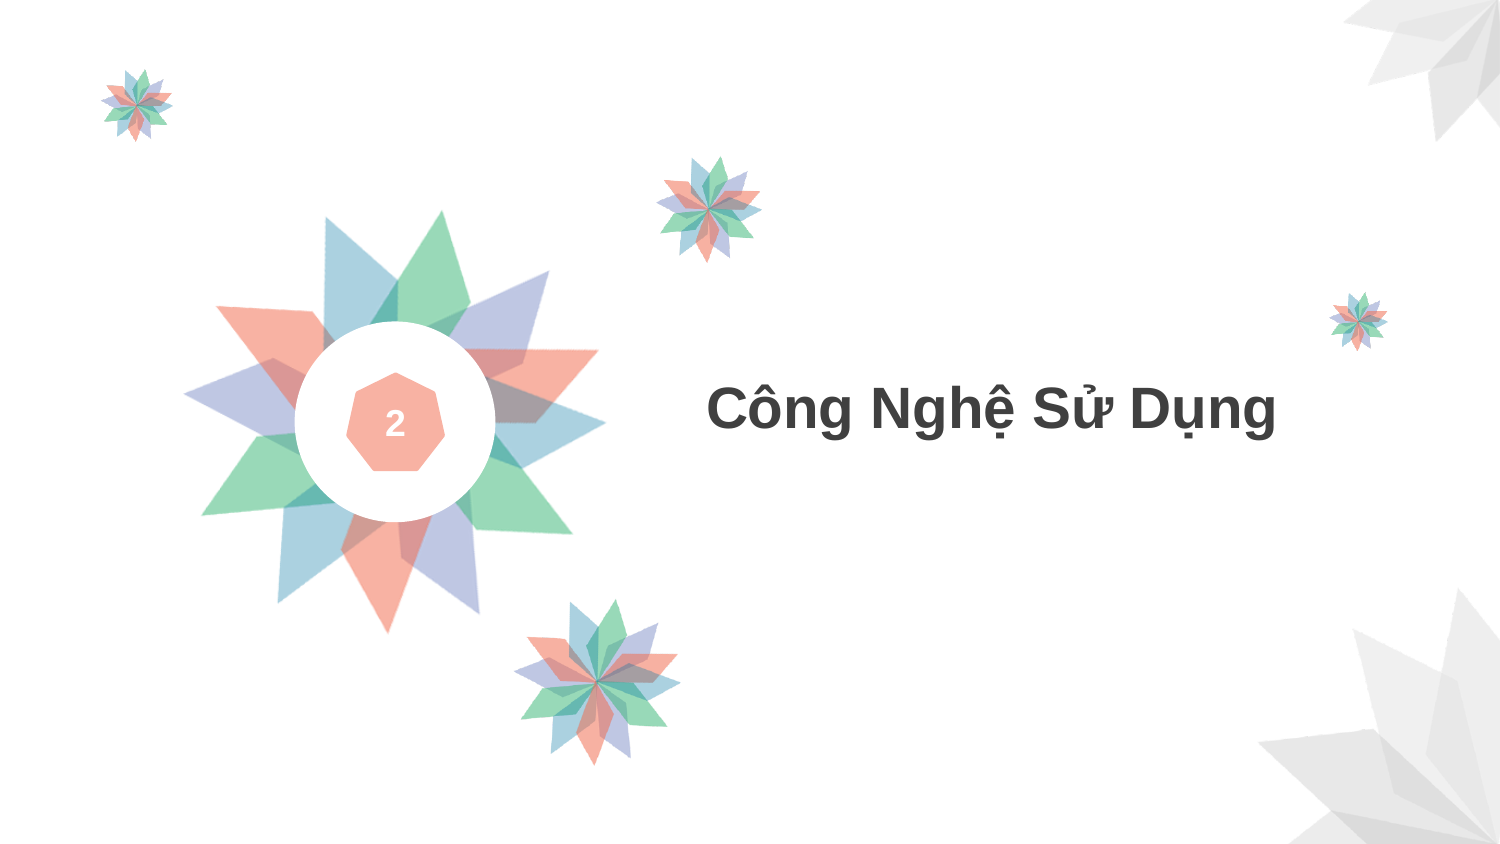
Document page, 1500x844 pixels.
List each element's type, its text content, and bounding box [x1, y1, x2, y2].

picture [183, 209, 681, 766]
text_box 2 [346, 372, 445, 472]
list Công Nghệ Sử Dụng [691, 365, 1500, 444]
picture [1257, 587, 1500, 844]
picture [1328, 291, 1388, 351]
picture [655, 155, 762, 263]
picture [1344, 0, 1500, 141]
picture [100, 68, 173, 142]
